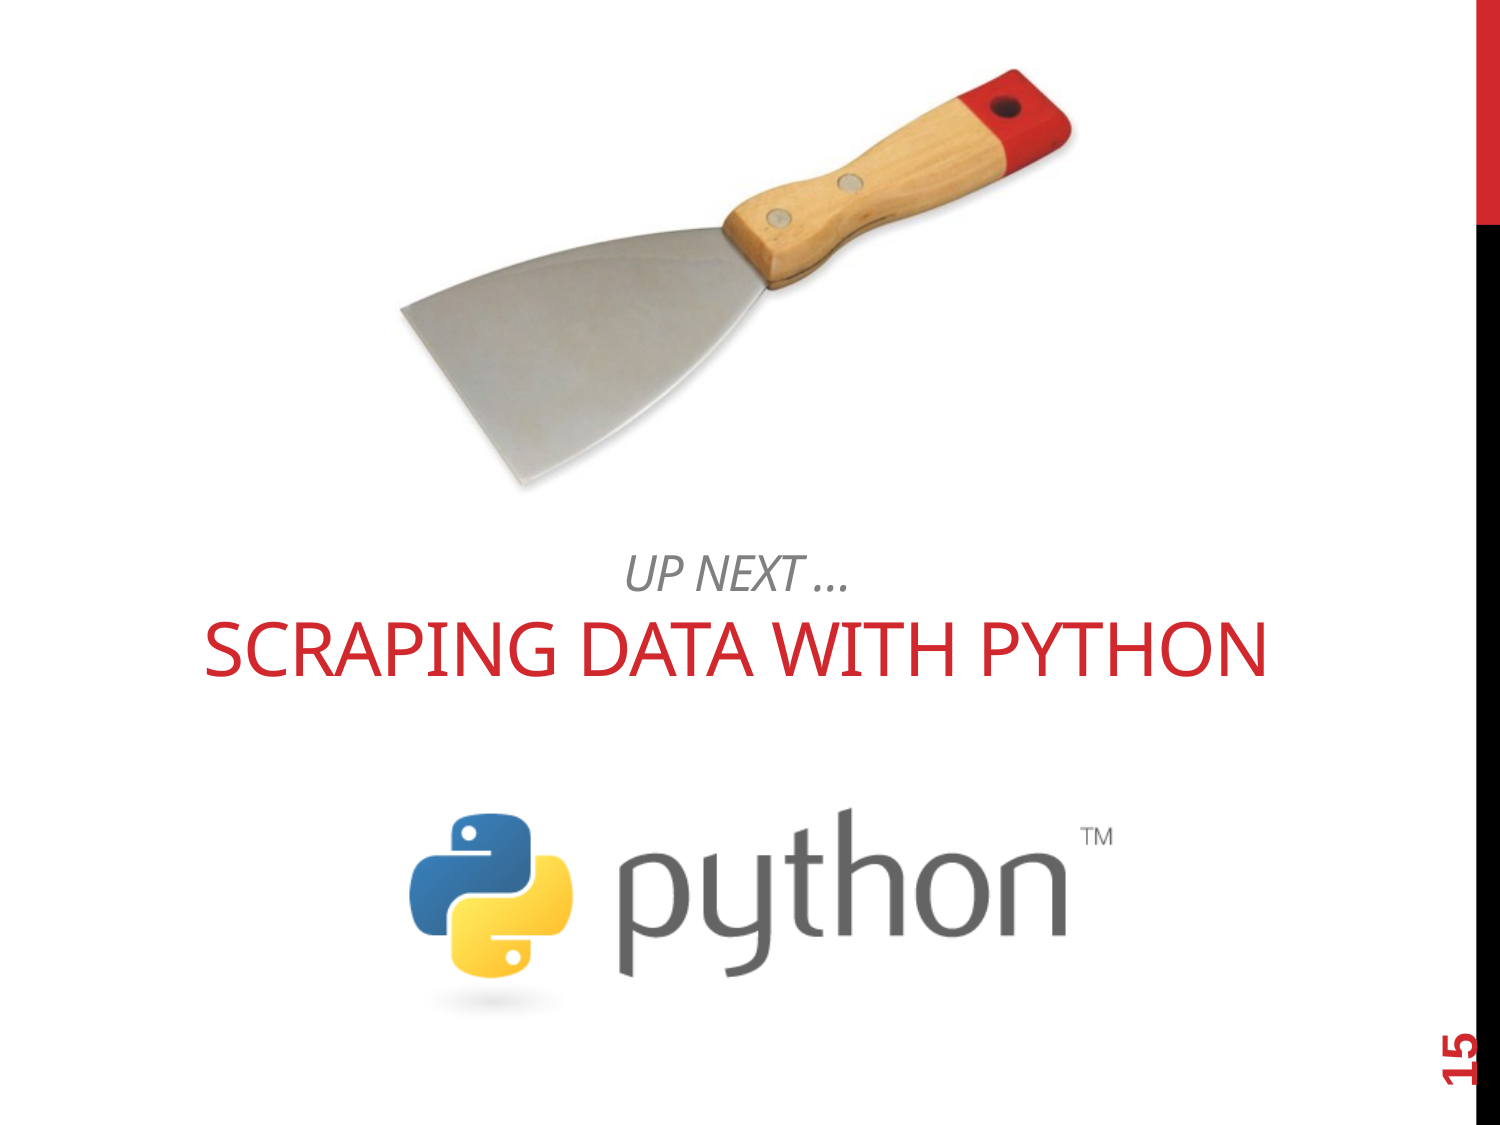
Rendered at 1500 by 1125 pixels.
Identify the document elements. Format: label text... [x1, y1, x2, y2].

text_box <number> [1427, 887, 1488, 1104]
picture [293, 765, 1181, 1066]
picture [395, 68, 1080, 497]
text_box Up Next … Scraping Data With Python [0, 428, 1475, 700]
